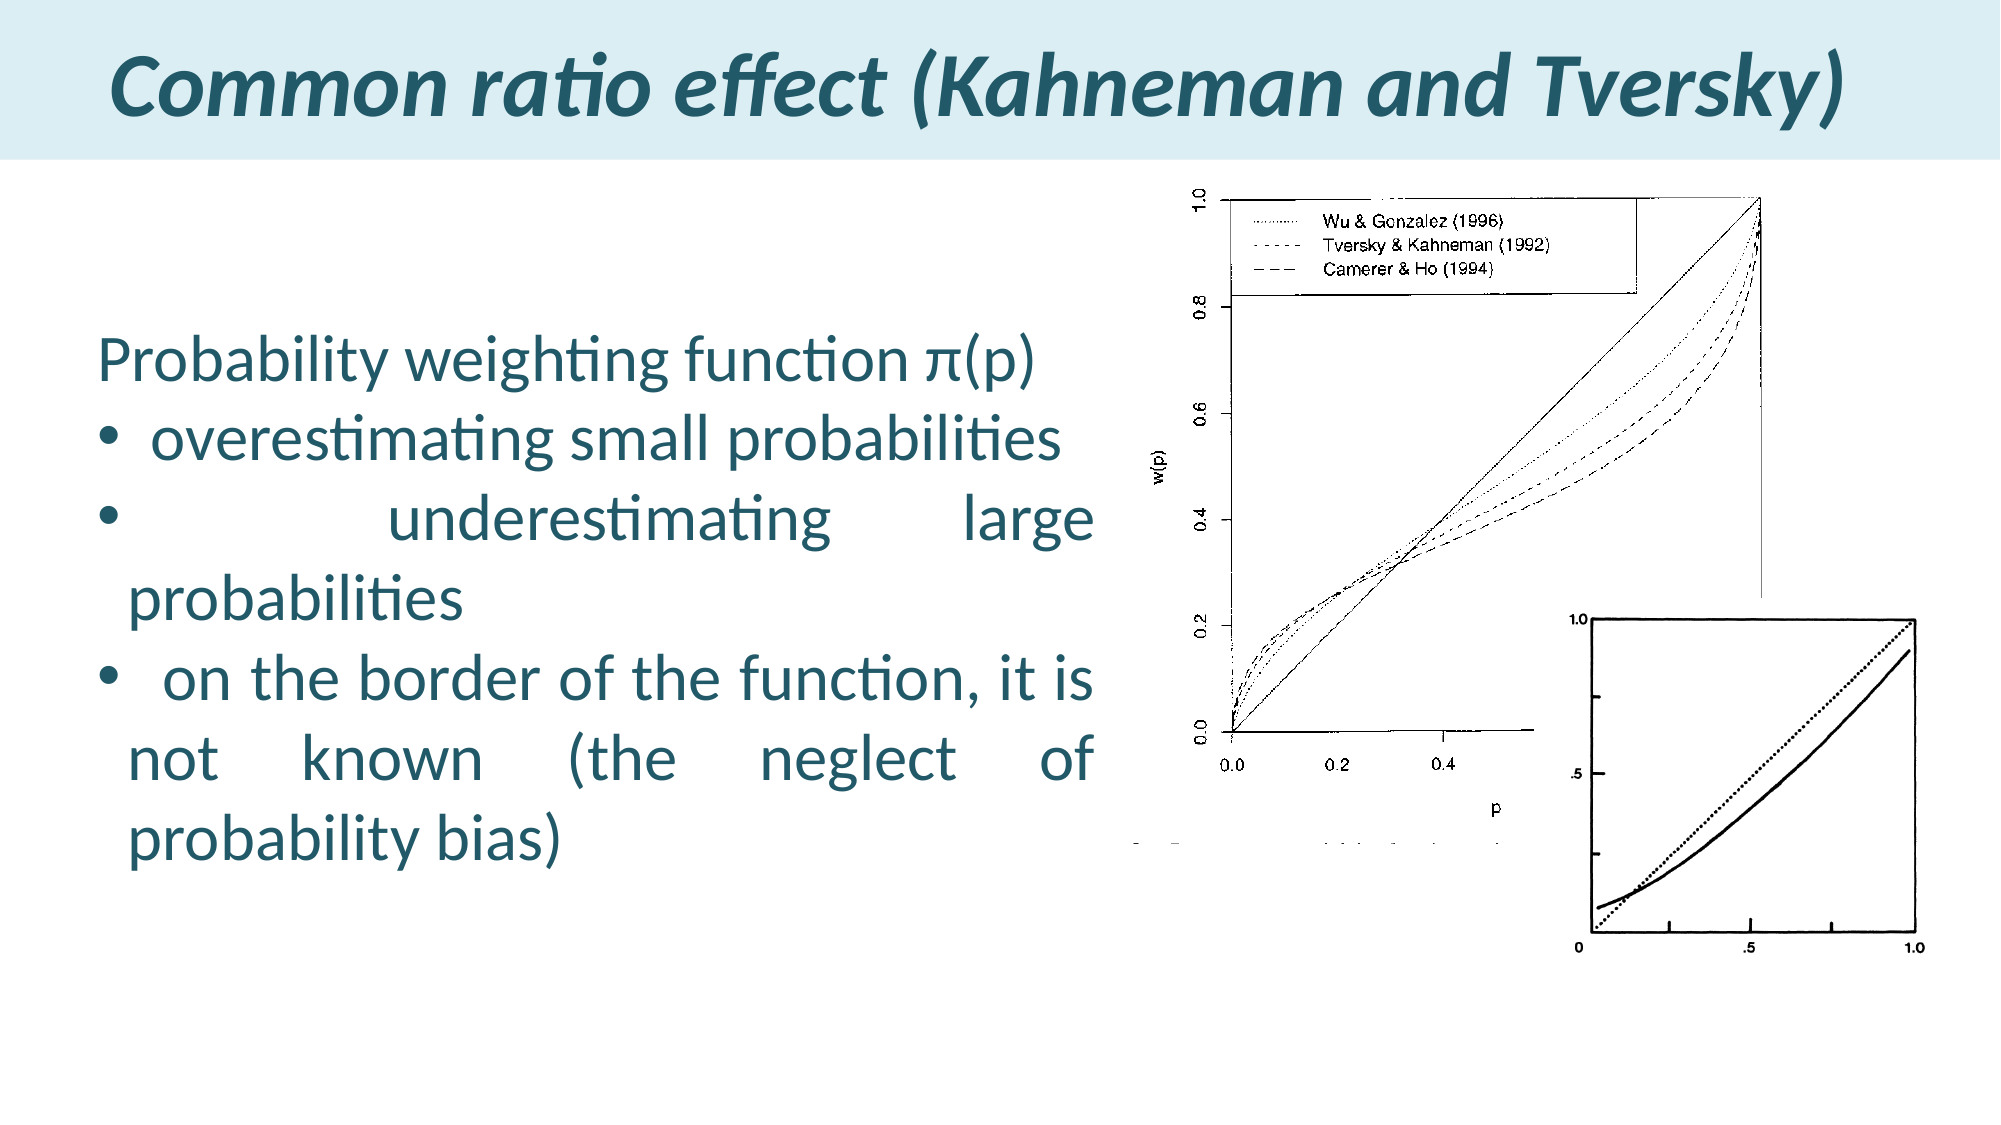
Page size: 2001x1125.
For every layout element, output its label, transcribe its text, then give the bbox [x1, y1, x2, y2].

picture [1132, 189, 1944, 989]
title Common ratio effect (Kahneman and Tversky) [0, 0, 2000, 160]
text_box Probability weighting function π(p) overestimating small probabilities underestimating large probabilities on the border of the function, it is not known (the neglect of probability bias) [82, 306, 1111, 882]
